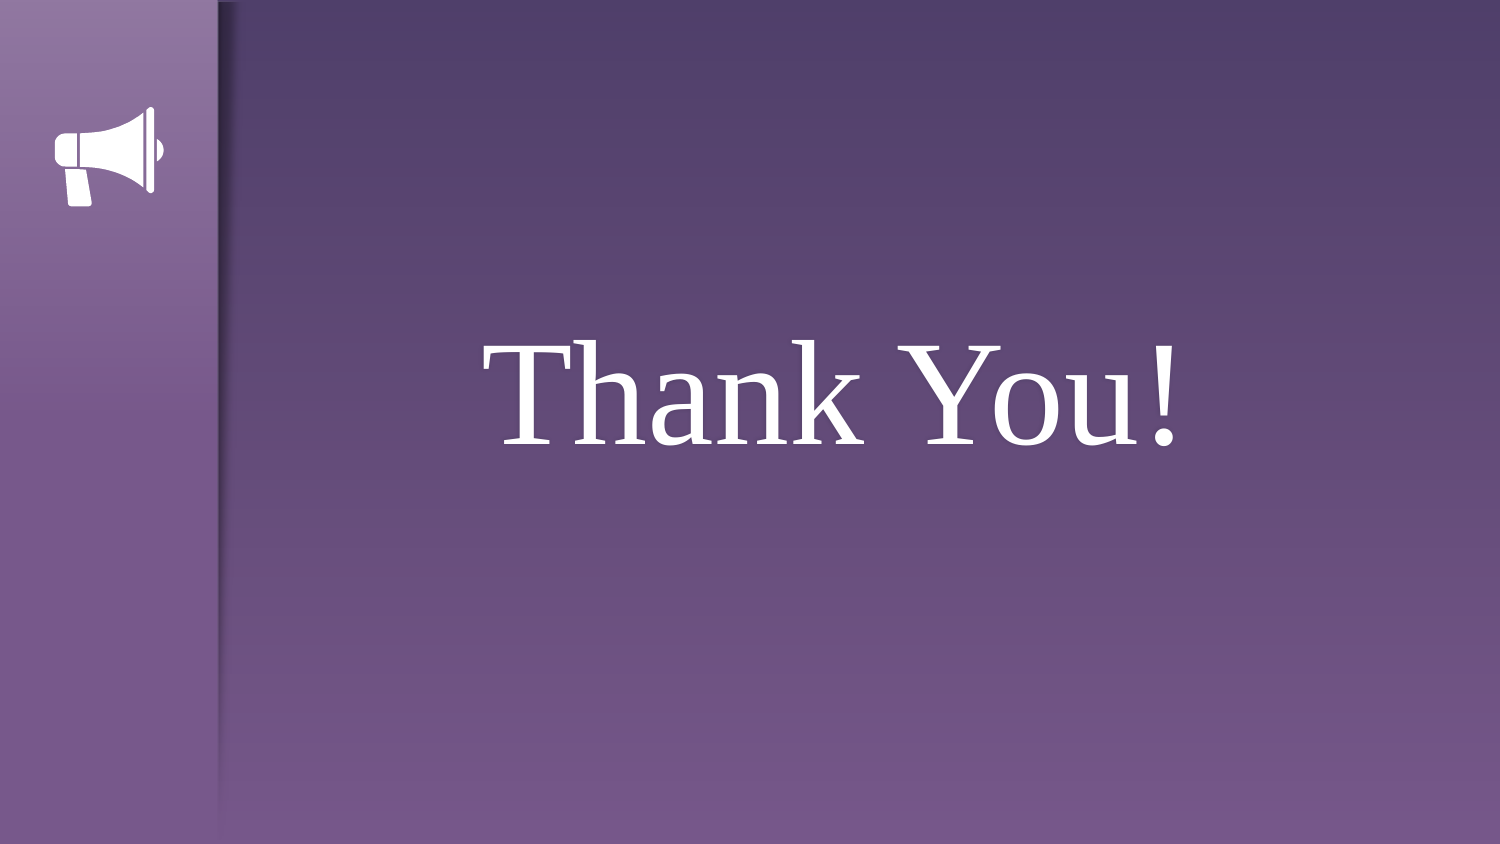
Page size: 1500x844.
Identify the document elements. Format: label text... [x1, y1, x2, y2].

title Thank You! [293, 294, 1377, 485]
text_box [54, 106, 164, 207]
